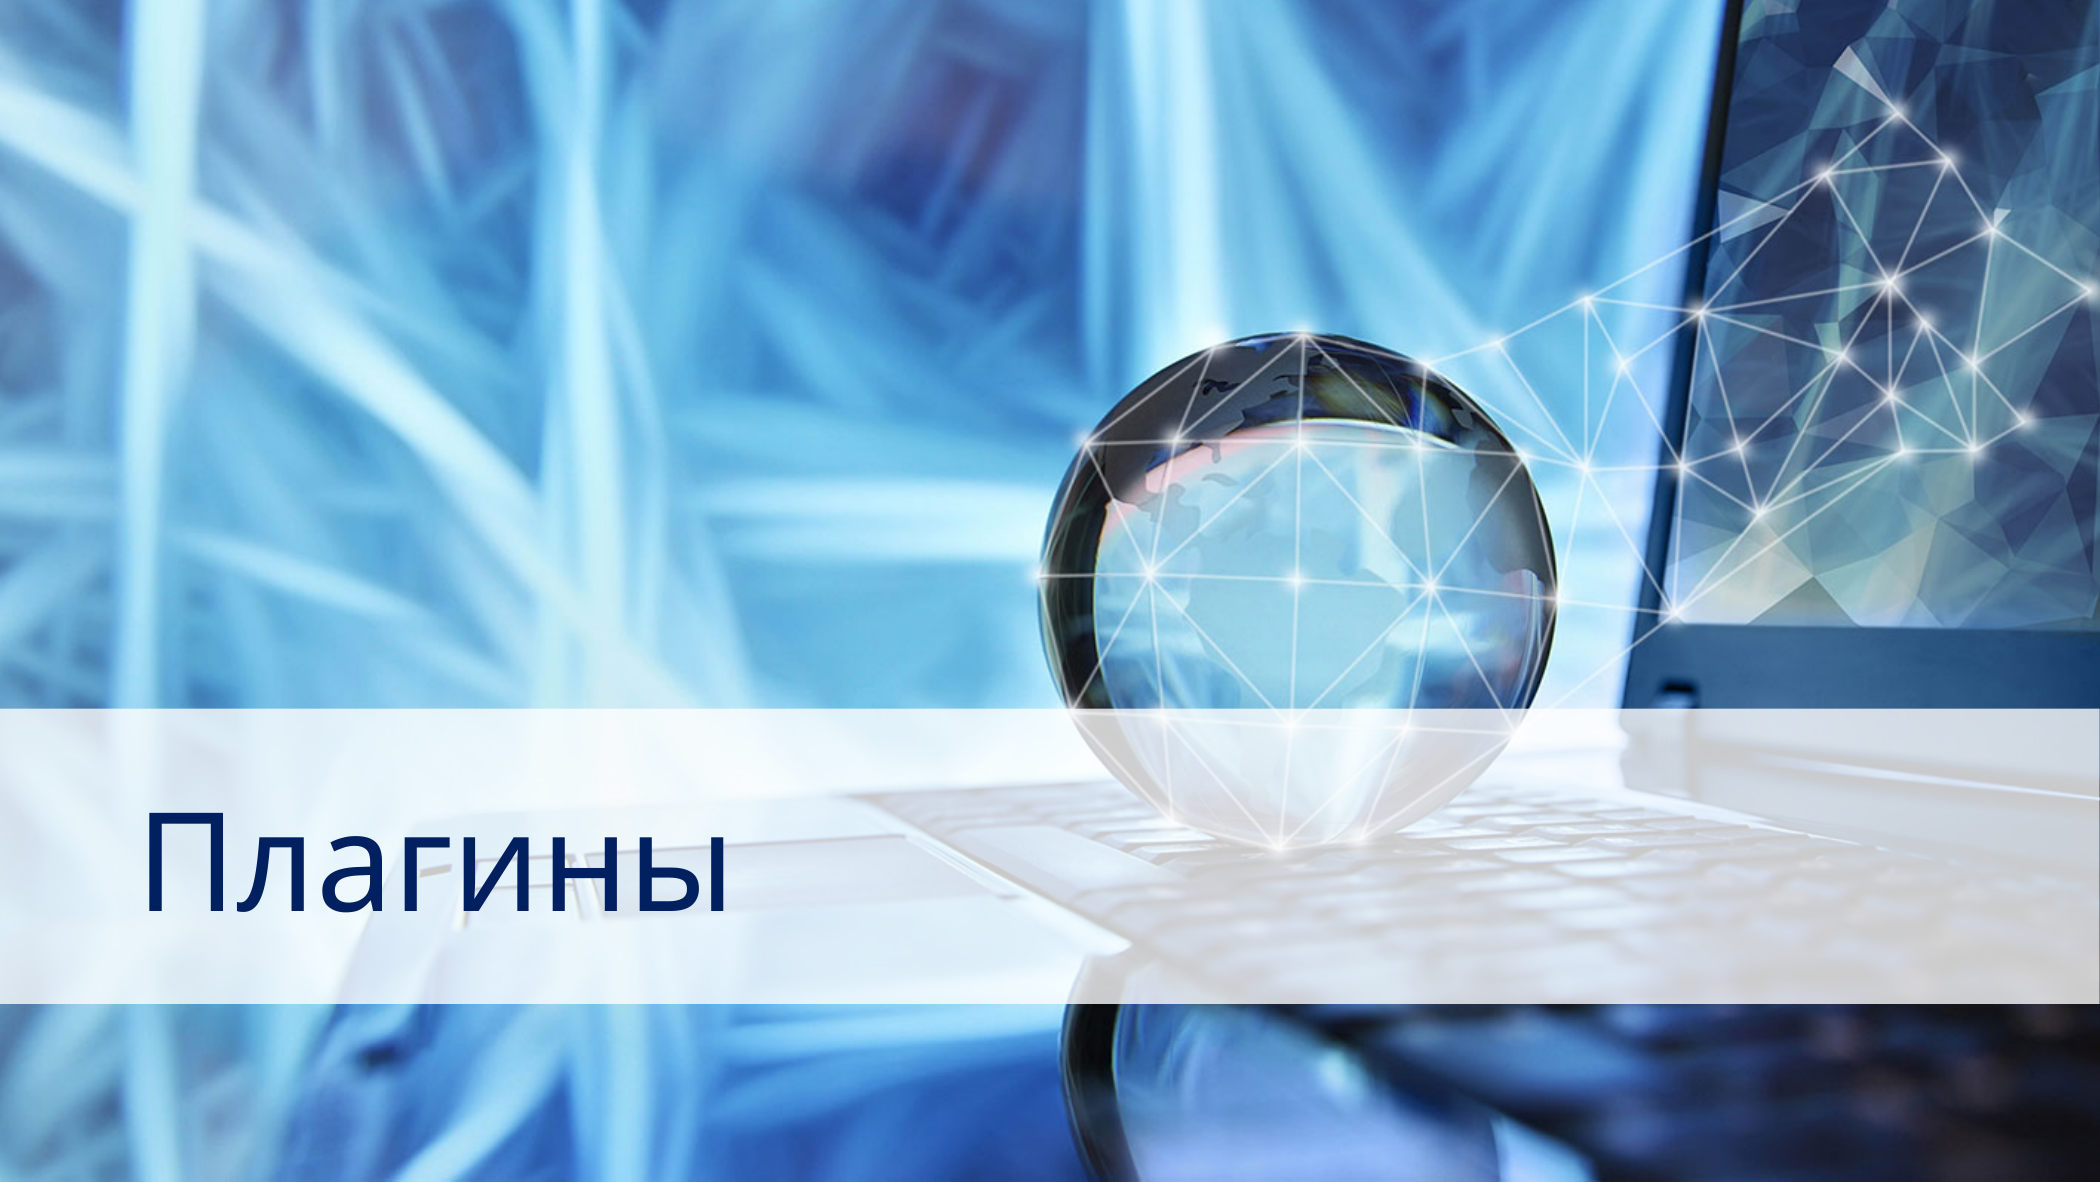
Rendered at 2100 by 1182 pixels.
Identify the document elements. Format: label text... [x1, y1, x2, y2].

picture [0, 0, 2100, 707]
picture [0, 1006, 2100, 1182]
text_box [0, 707, 2100, 1006]
title Плагины [118, 708, 2100, 1004]
